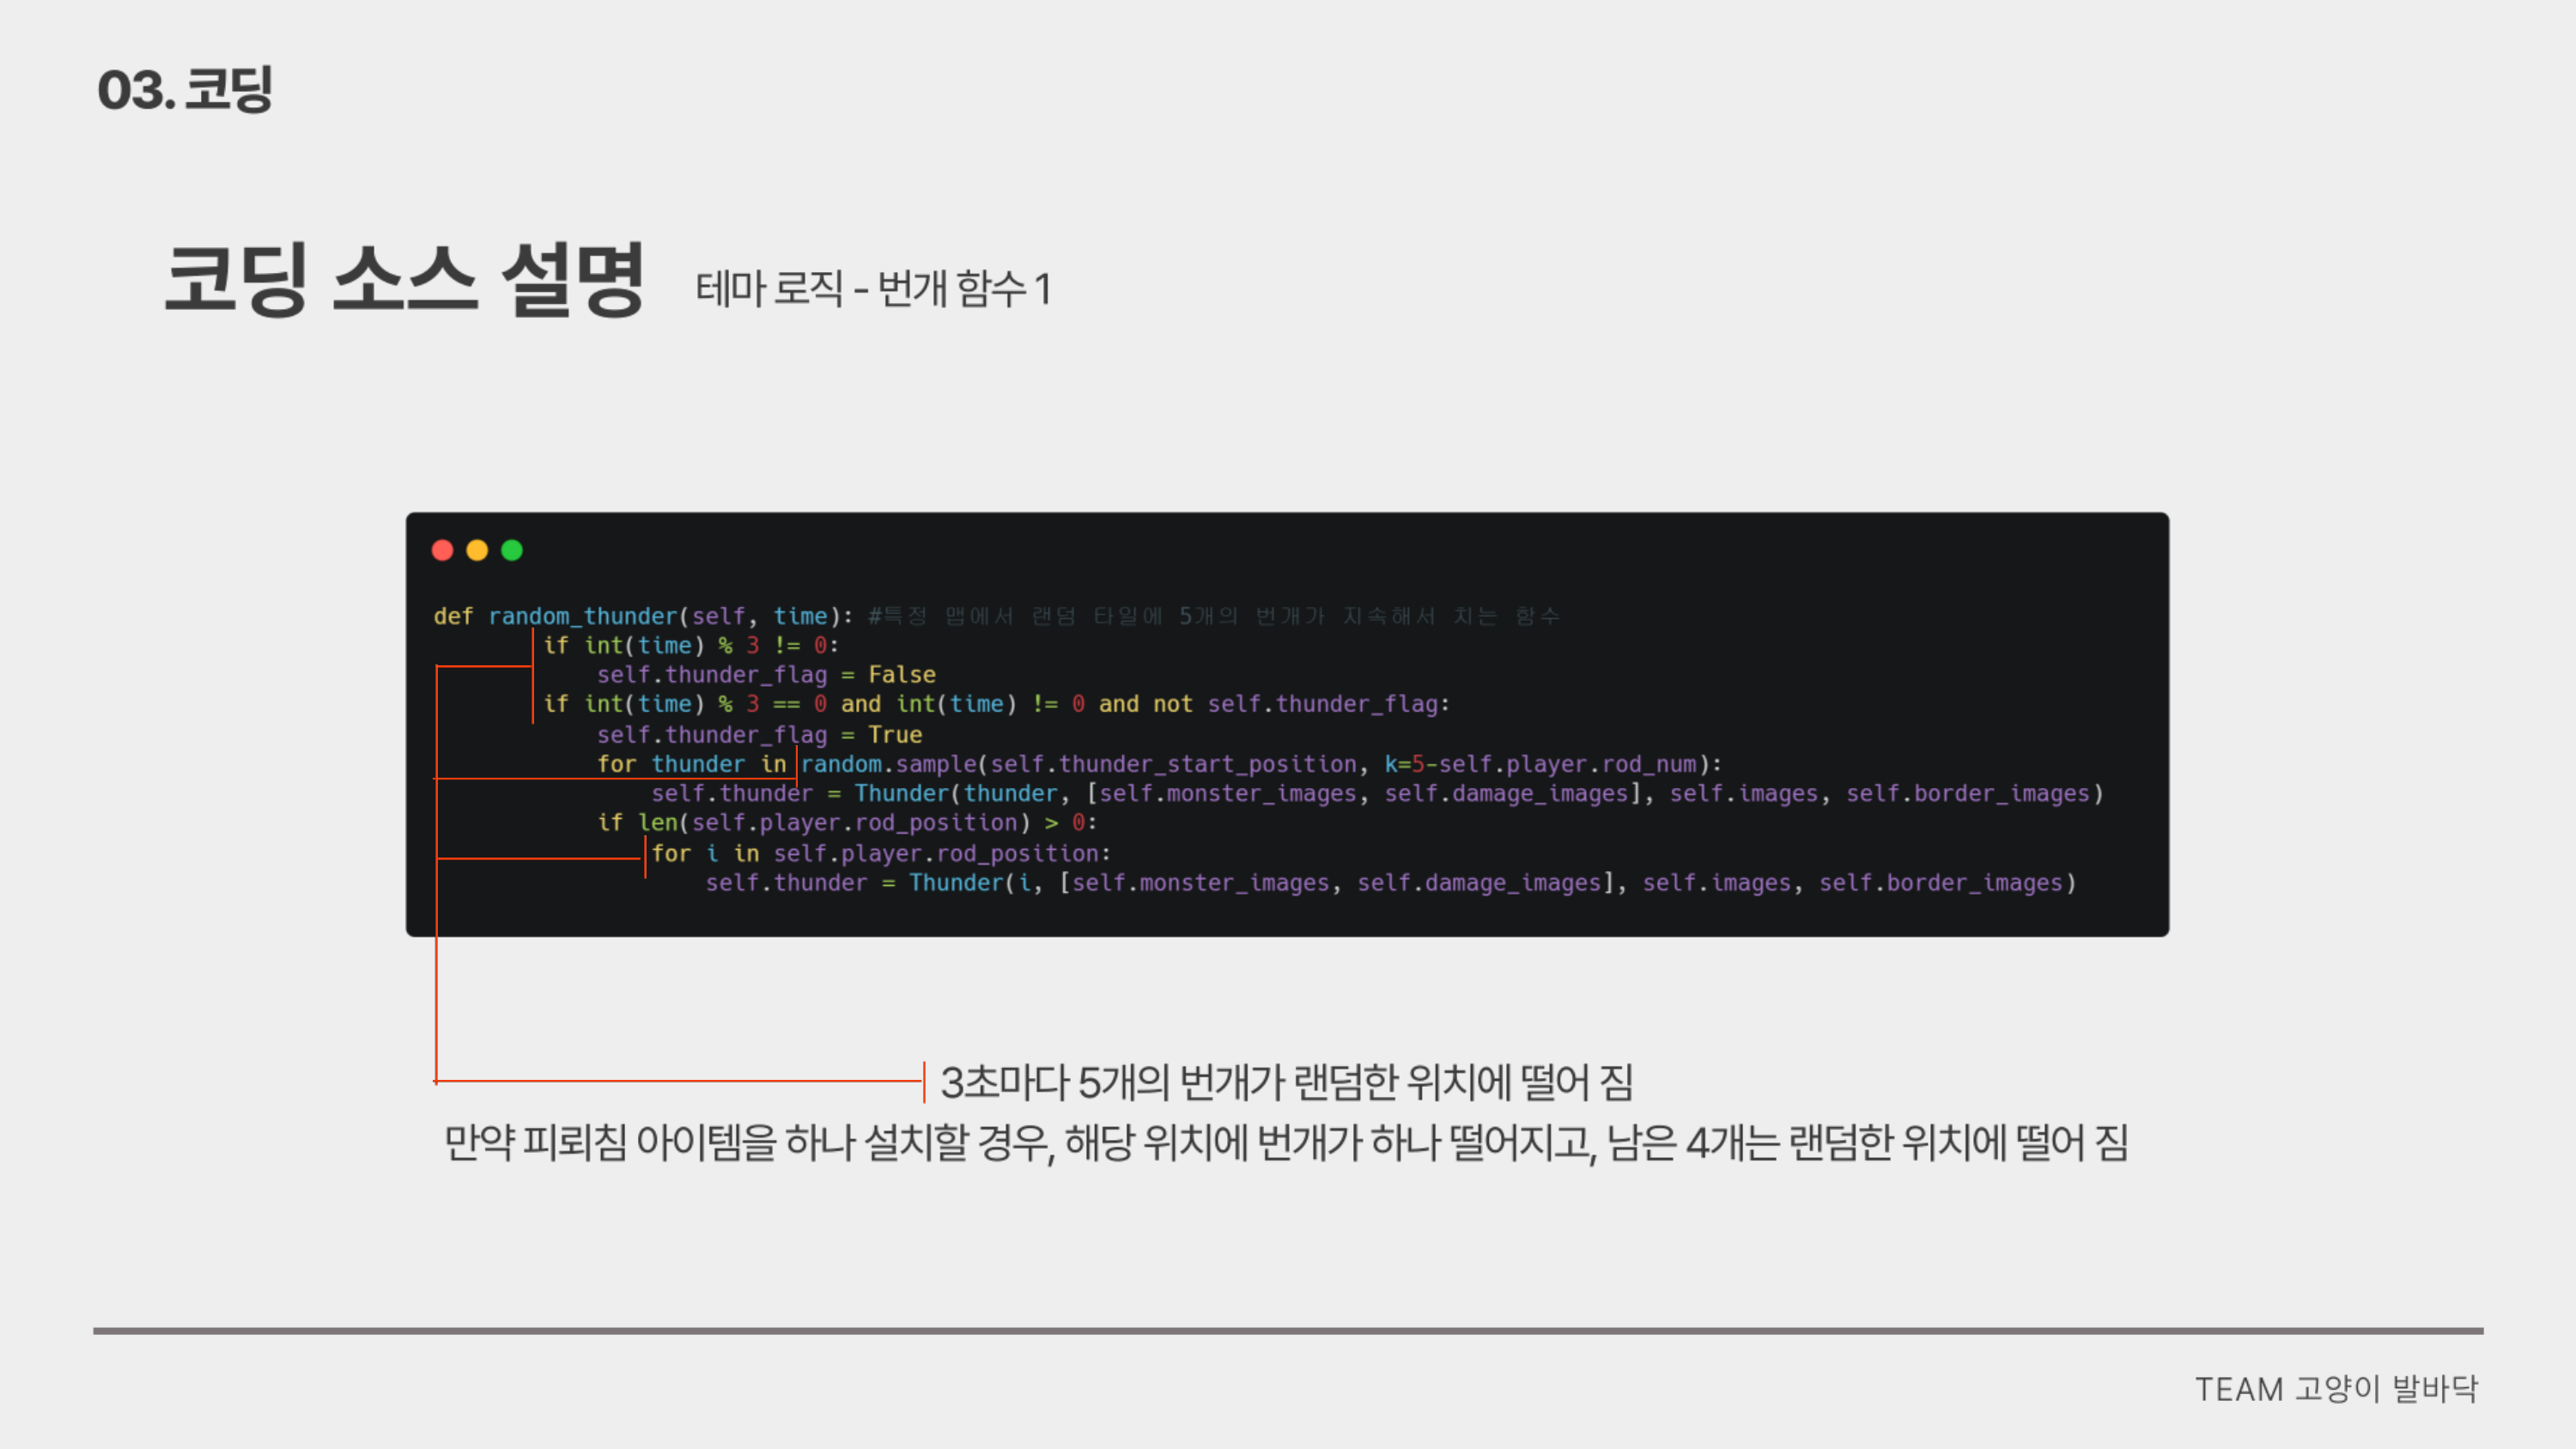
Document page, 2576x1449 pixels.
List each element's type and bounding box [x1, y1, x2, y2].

text_box [308, 415, 2267, 1033]
text_box [433, 777, 797, 781]
text_box [224, 873, 647, 877]
text_box [902, 1081, 945, 1085]
picture [688, 252, 1071, 335]
text_box [483, 674, 580, 678]
text_box [433, 1080, 901, 1084]
text_box [91, 1327, 2484, 1335]
text_box [435, 665, 532, 670]
text_box [774, 764, 817, 768]
picture [413, 1033, 2148, 1189]
text_box [623, 855, 666, 859]
text_box [437, 858, 642, 862]
picture [88, 45, 297, 147]
picture [149, 207, 687, 371]
picture [2190, 1361, 2497, 1427]
